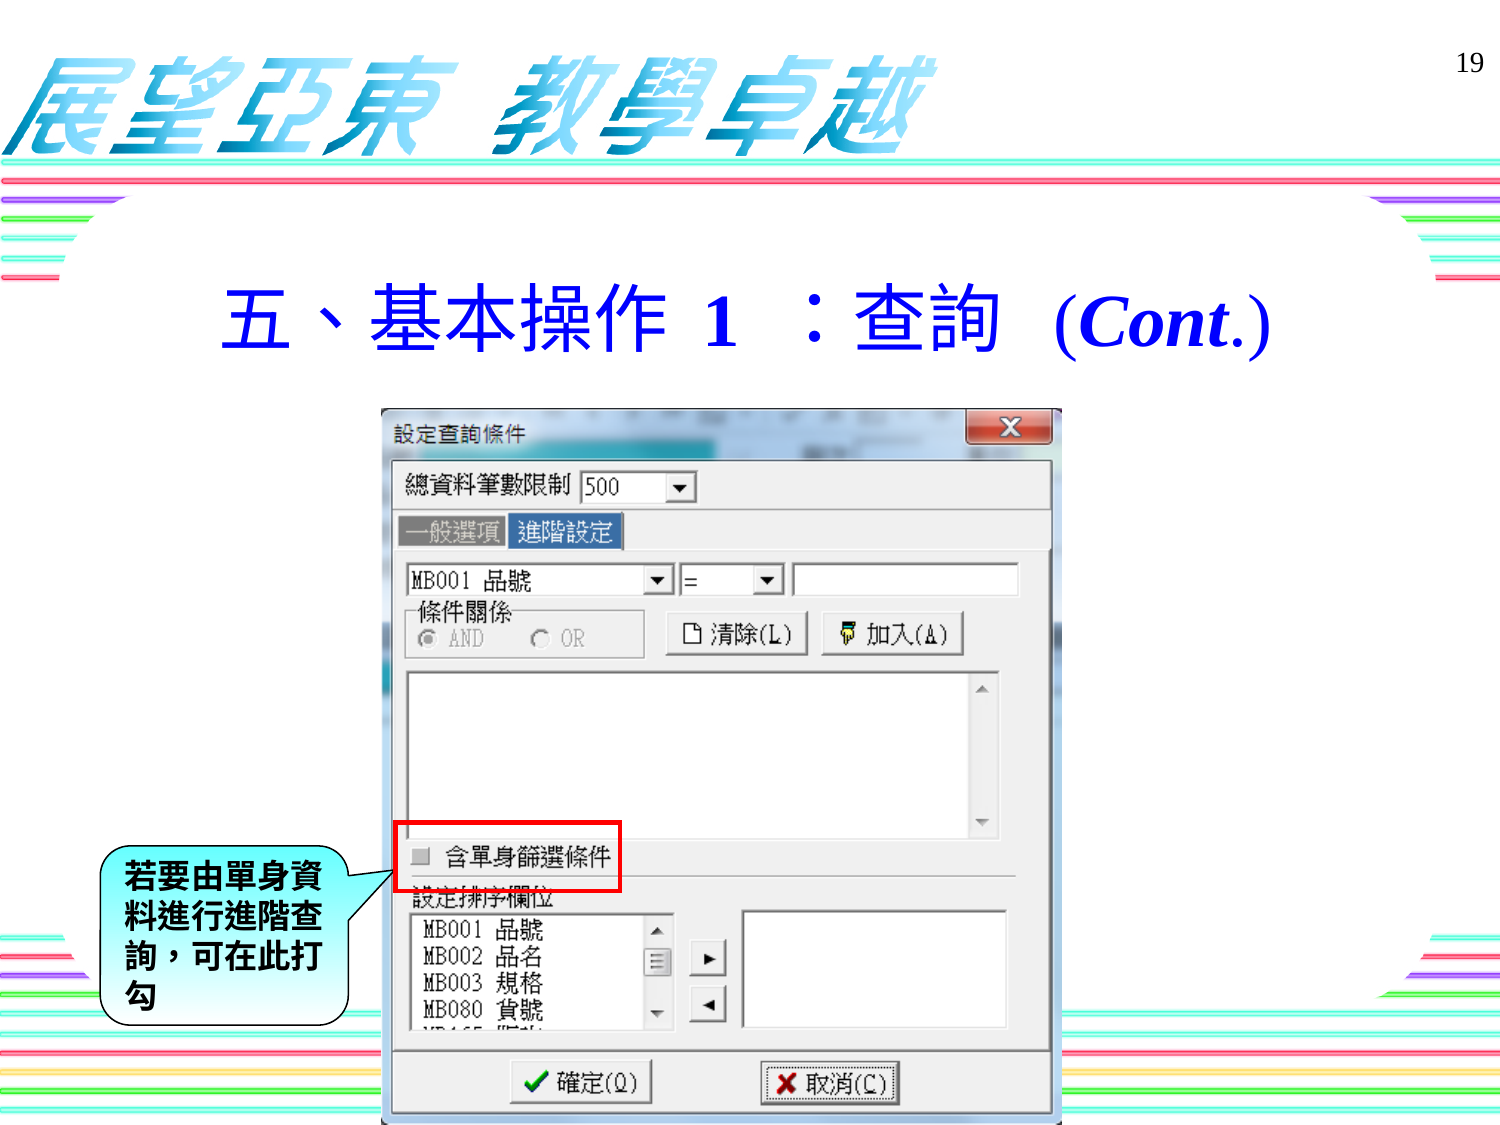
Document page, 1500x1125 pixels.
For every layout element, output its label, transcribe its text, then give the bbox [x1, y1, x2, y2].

picture [0, 0, 1500, 1125]
title 五、基本操作 1 ：查詢 (Cont.) [70, 222, 1421, 411]
text_box 若要由單身資料進行進階查詢，可在此打勾 [100, 845, 375, 1026]
slide_number 19 [1149, 31, 1500, 91]
